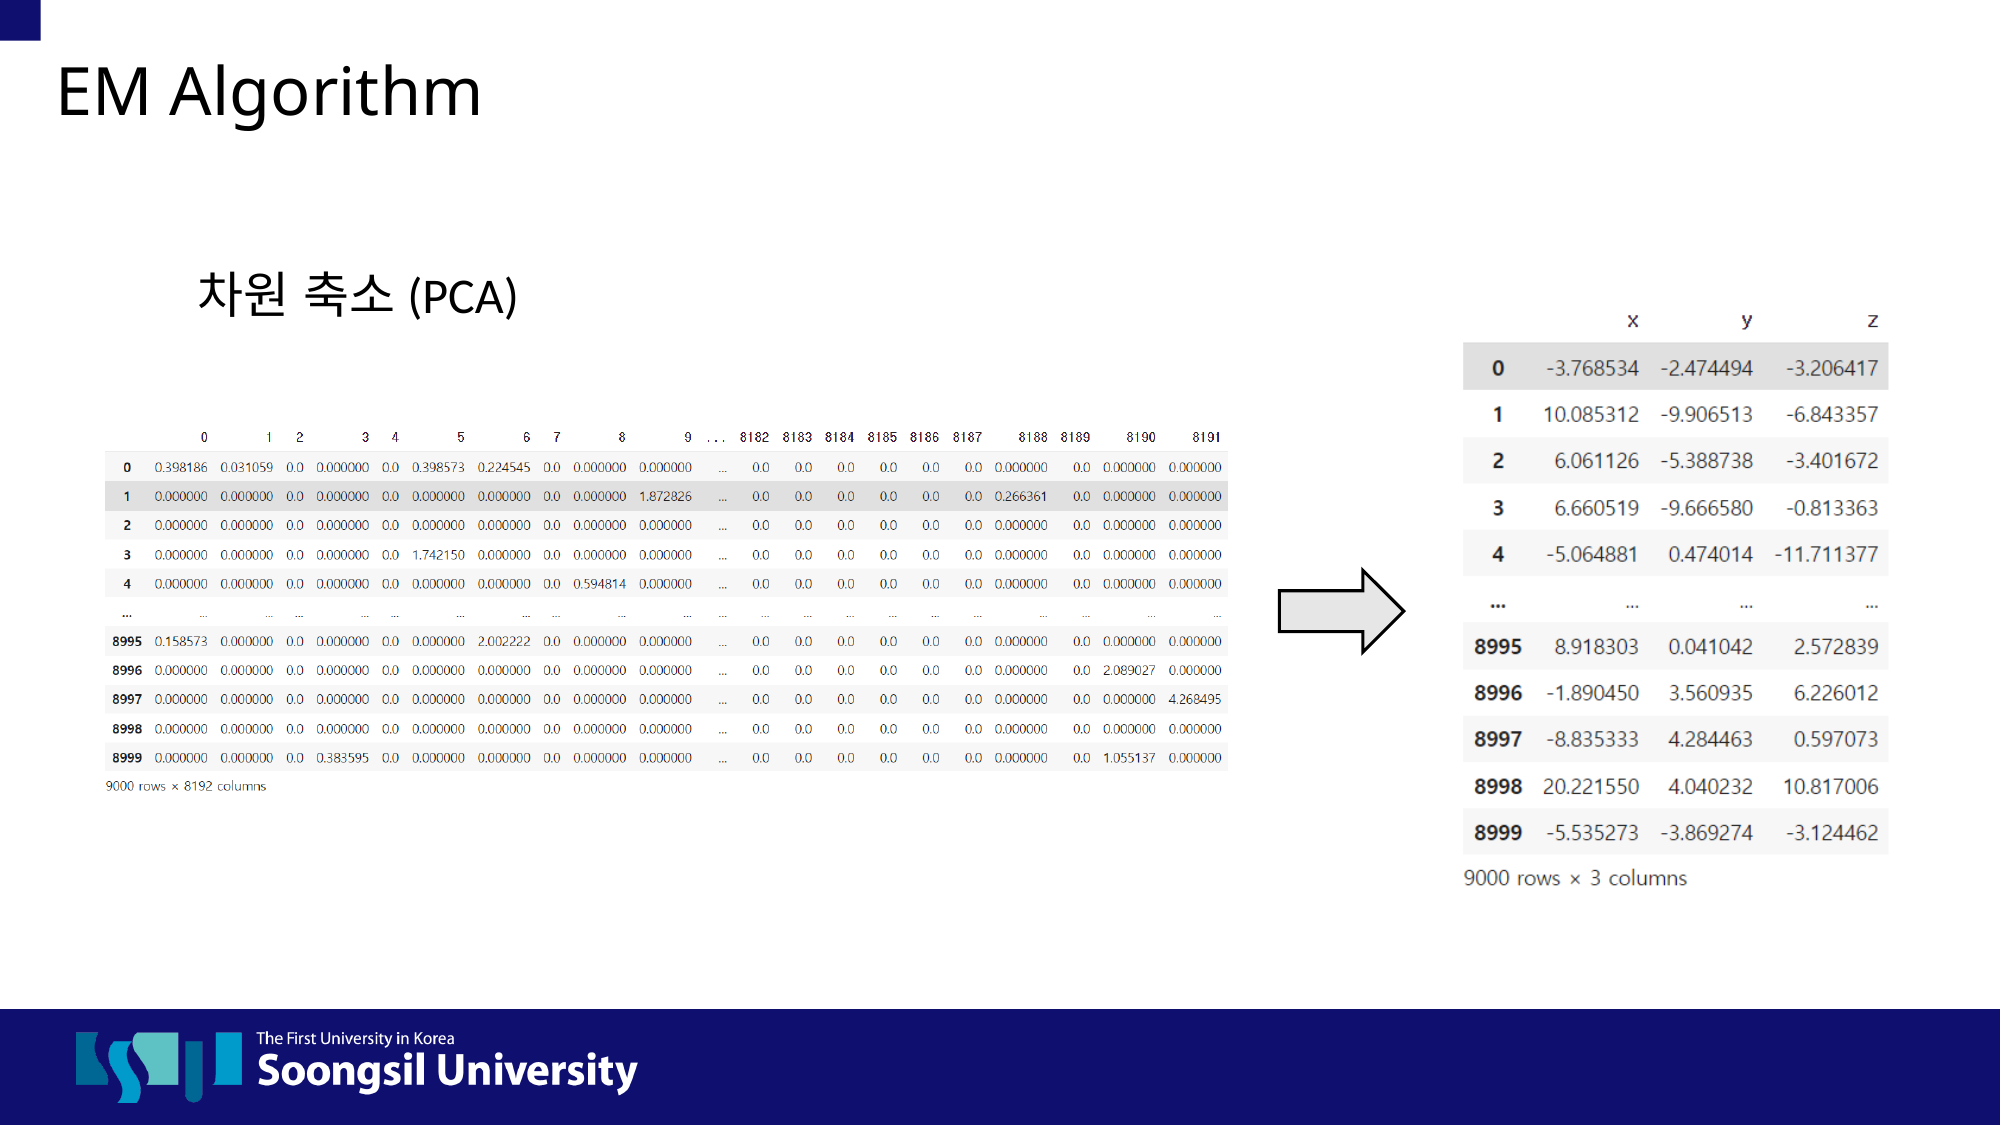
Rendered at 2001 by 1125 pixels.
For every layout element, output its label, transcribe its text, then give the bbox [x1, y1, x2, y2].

picture [96, 420, 1234, 802]
picture [76, 1031, 638, 1103]
text_box [1278, 567, 1406, 655]
text_box EM Algorithm [40, 41, 829, 136]
text_box [0, 0, 42, 42]
text_box 차원 축소(PCA) [182, 256, 535, 331]
picture [1449, 307, 1904, 915]
text_box [0, 1008, 2000, 1125]
